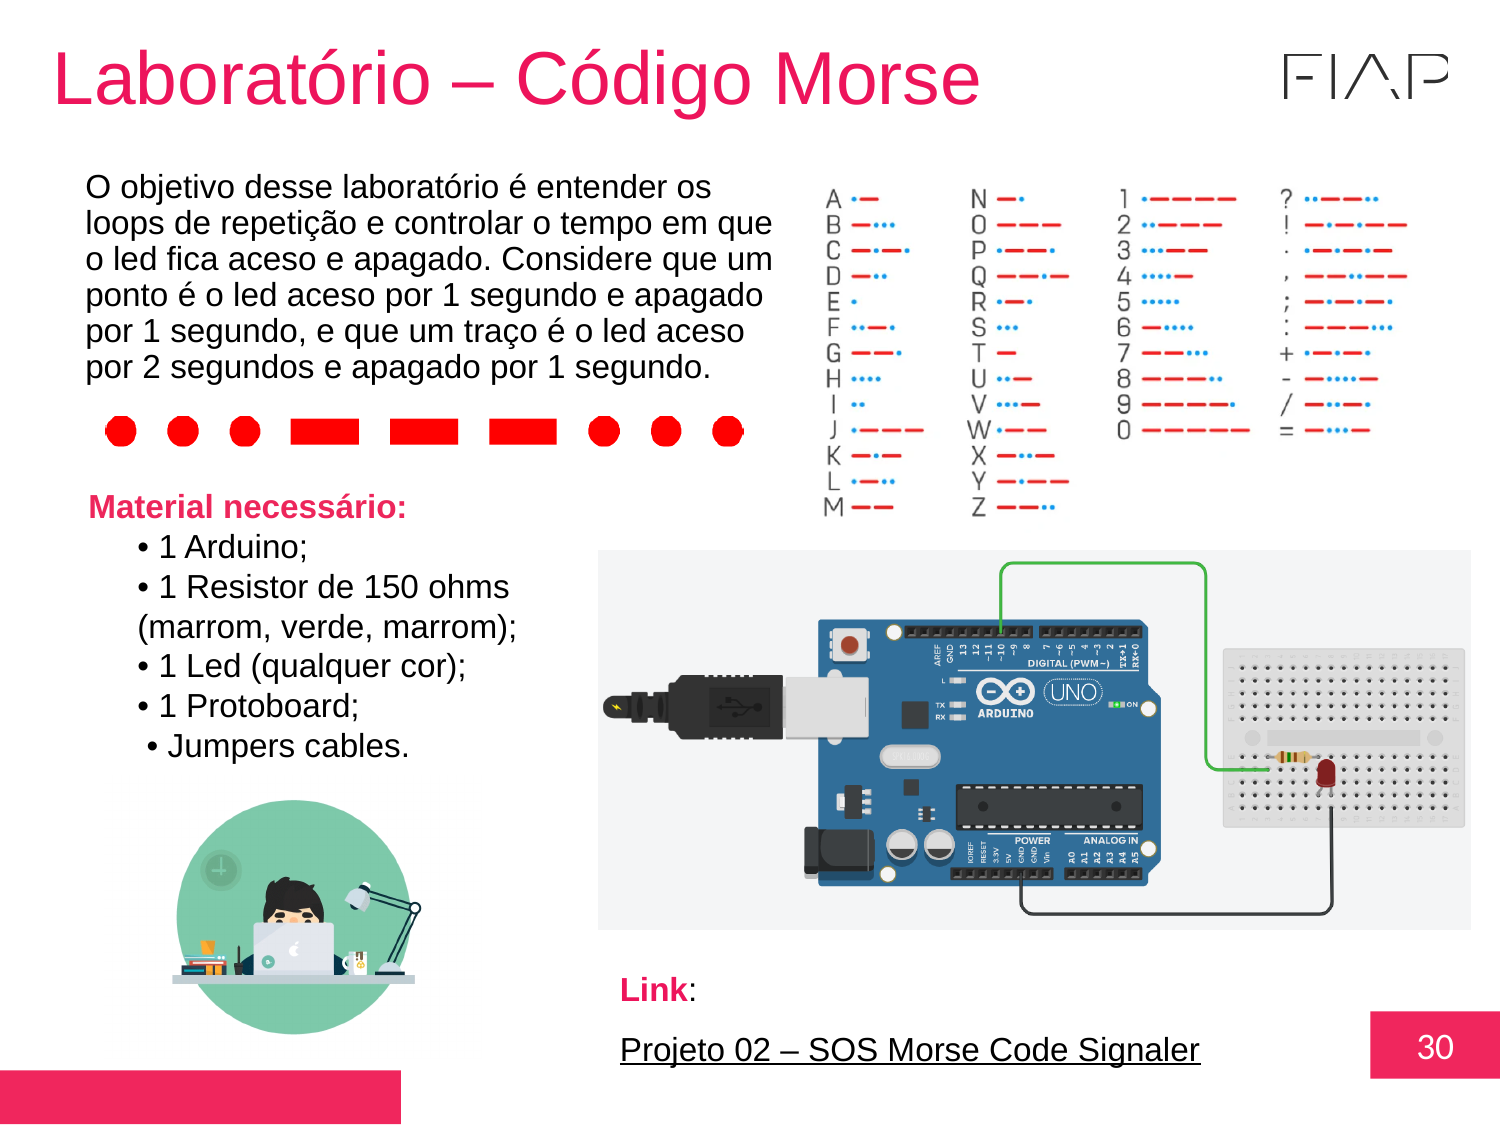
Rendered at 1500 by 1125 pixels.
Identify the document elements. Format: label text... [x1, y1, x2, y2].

picture [598, 550, 1471, 930]
text_box Link: Projeto 02 – SOS Morse Code Signaler [604, 940, 1222, 1076]
picture [102, 396, 751, 471]
picture [810, 165, 1427, 533]
text_box O objetivo desse laboratório é entender os loops de repetição e controlar o tempo em que o led fica aceso e apagado. Considere que um ponto é o led aceso por 1 segundo e apagado por 1 segundo, e que um traço é o led aceso por 2 segundos e apagado por 1 segundo. [70, 162, 811, 446]
picture [1284, 54, 1448, 99]
picture [103, 775, 482, 1059]
text_box Material necessário: • 1 Arduino; • 1 Resistor de 150 ohms (marrom, verde, marrom); • 1 Led (qualquer cor); • 1 Protoboard; • Jumpers cables. [73, 477, 632, 772]
text_box Laboratório – Código Morse [37, 21, 1176, 127]
